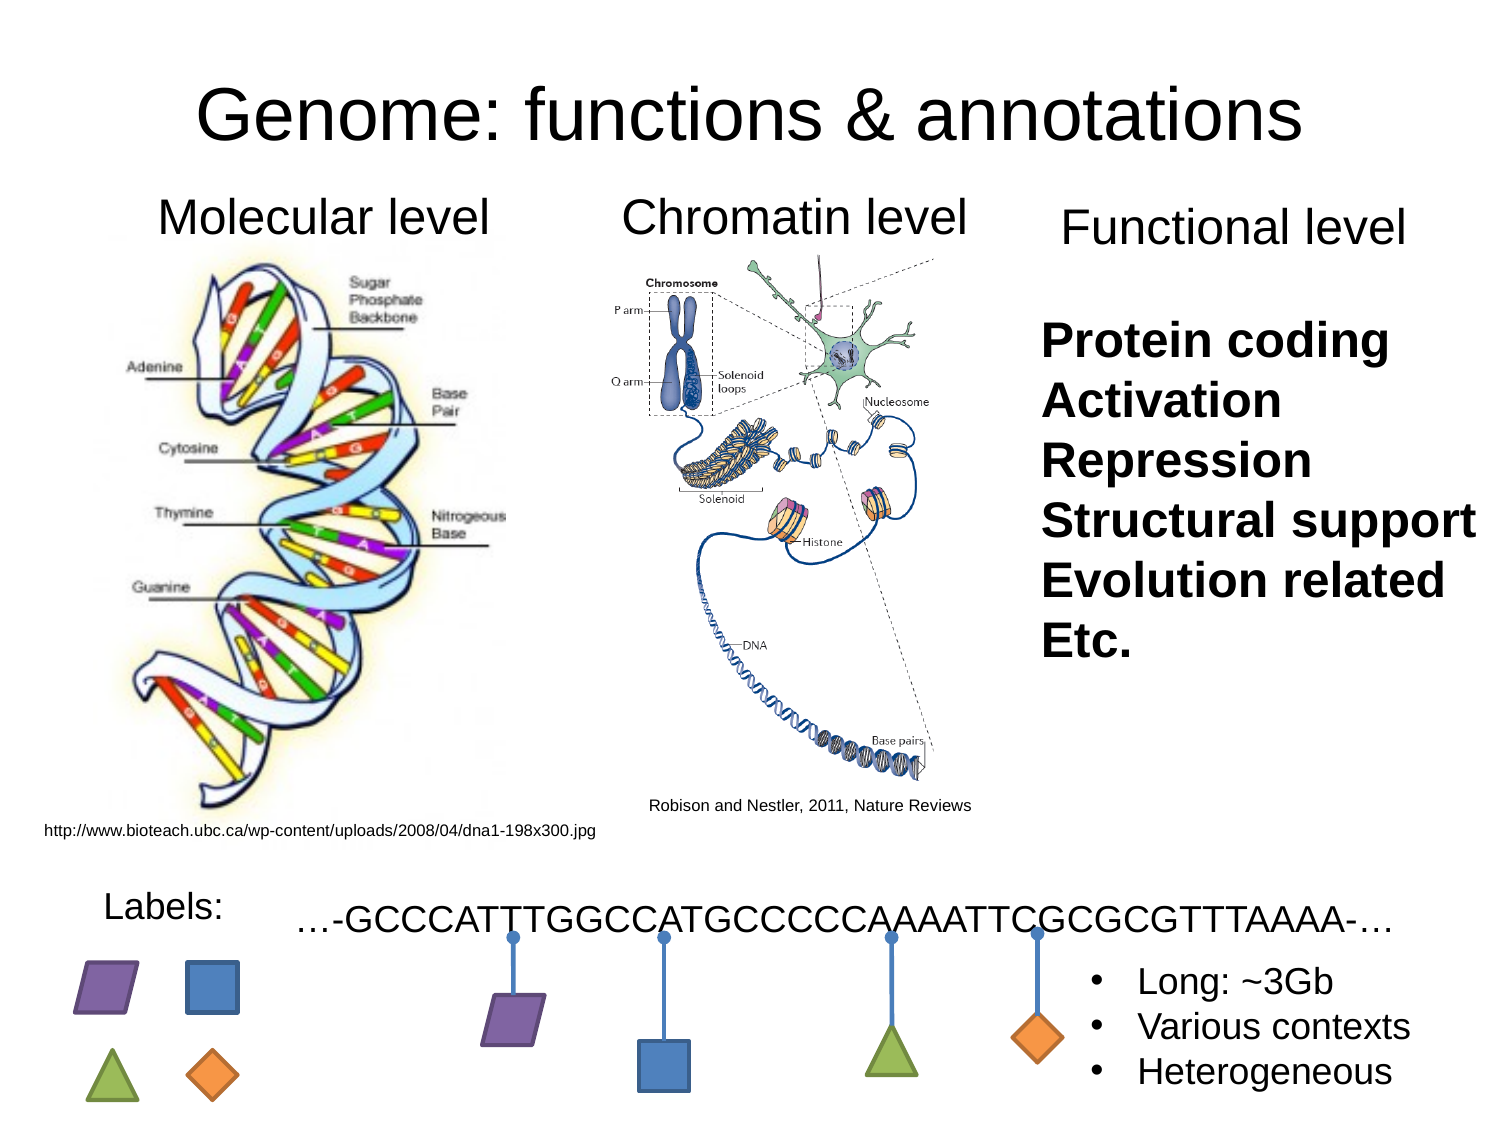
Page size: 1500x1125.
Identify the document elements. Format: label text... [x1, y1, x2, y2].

text_box [72, 960, 140, 1015]
text_box Long: ~3Gb Various contexts Heterogeneous [1075, 949, 1427, 1100]
picture [593, 237, 934, 787]
picture [93, 224, 507, 851]
text_box [185, 960, 240, 1015]
text_box …-GCCCATTTGGCCATGCCCCCAAAATTCGCGCGTTTAAAA-… [279, 887, 1411, 948]
text_box Protein coding Activation Repression Structural support Evolution related Etc. [1026, 299, 1493, 675]
text_box [480, 992, 547, 1048]
text_box Functional level [1045, 187, 1423, 263]
text_box [864, 1029, 919, 1078]
text_box [185, 1047, 240, 1103]
text_box [1010, 1013, 1065, 1065]
text_box Robison and Nestler, 2011, Nature Reviews [633, 787, 988, 823]
text_box Labels: [88, 874, 239, 935]
text_box [85, 1047, 140, 1103]
text_box [637, 1039, 691, 1093]
text_box Molecular level [142, 177, 506, 224]
text_box http://www.bioteach.ubc.ca/wp-content/uploads/2008/04/dna1-198x300.jpg [512, 812, 612, 848]
title Genome: functions & annotations [75, 45, 1425, 175]
text_box Chromatin level [606, 176, 984, 252]
text_box http://www.bioteach.ubc.ca/wp-content/uploads/2008/04/dna1-198x300.jpg [29, 812, 88, 848]
